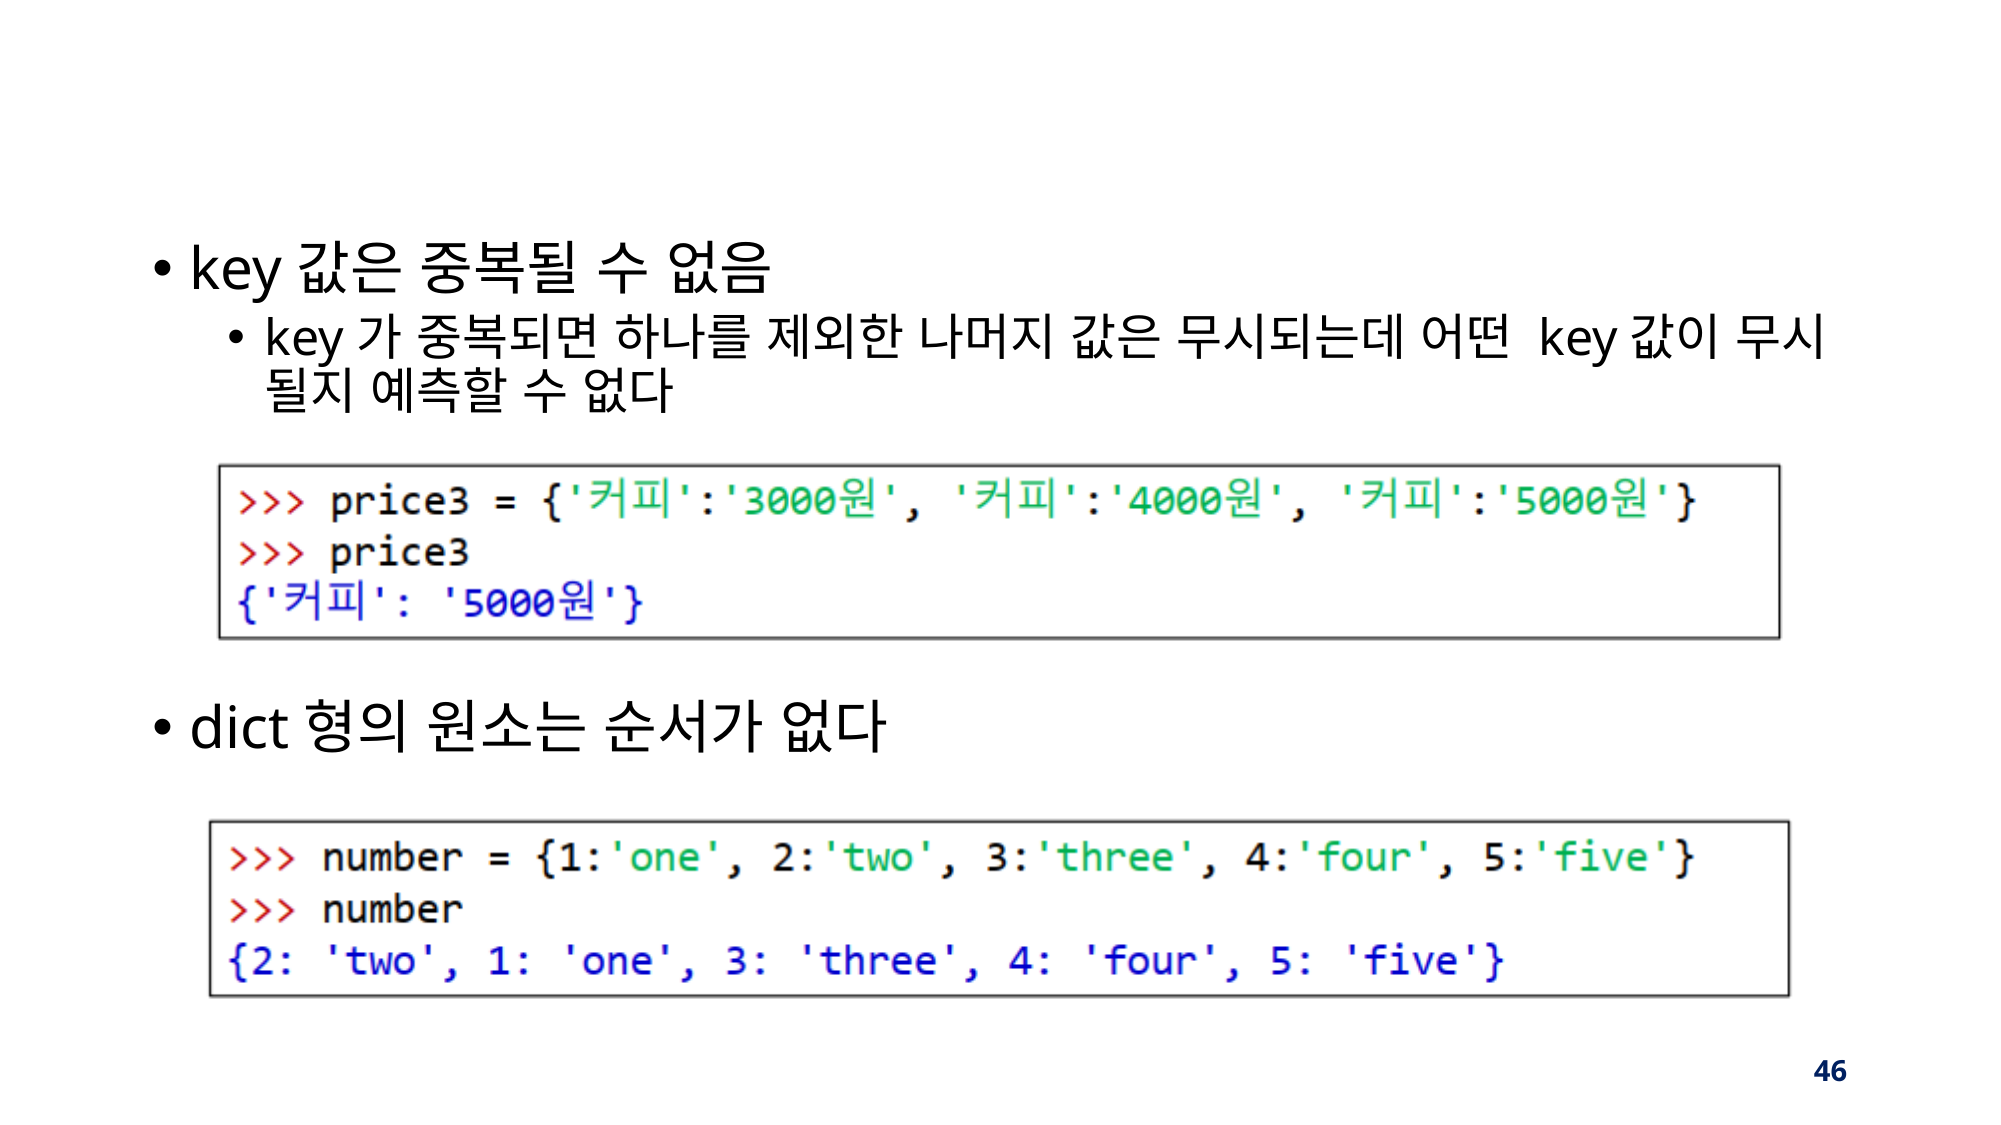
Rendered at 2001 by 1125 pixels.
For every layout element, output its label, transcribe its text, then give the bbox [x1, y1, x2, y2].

picture [199, 813, 1801, 1014]
slide_number ‹#› [1412, 1042, 1863, 1103]
picture [199, 453, 1801, 672]
list key값은 중복될 수 없음 key가 중복되면 하나를 제외한 나머지 값은 무시되는데 어떤 key값이 무시 될지 예측할 수 없다 dict형의 원소는 순서가 없다 [137, 231, 1863, 1014]
